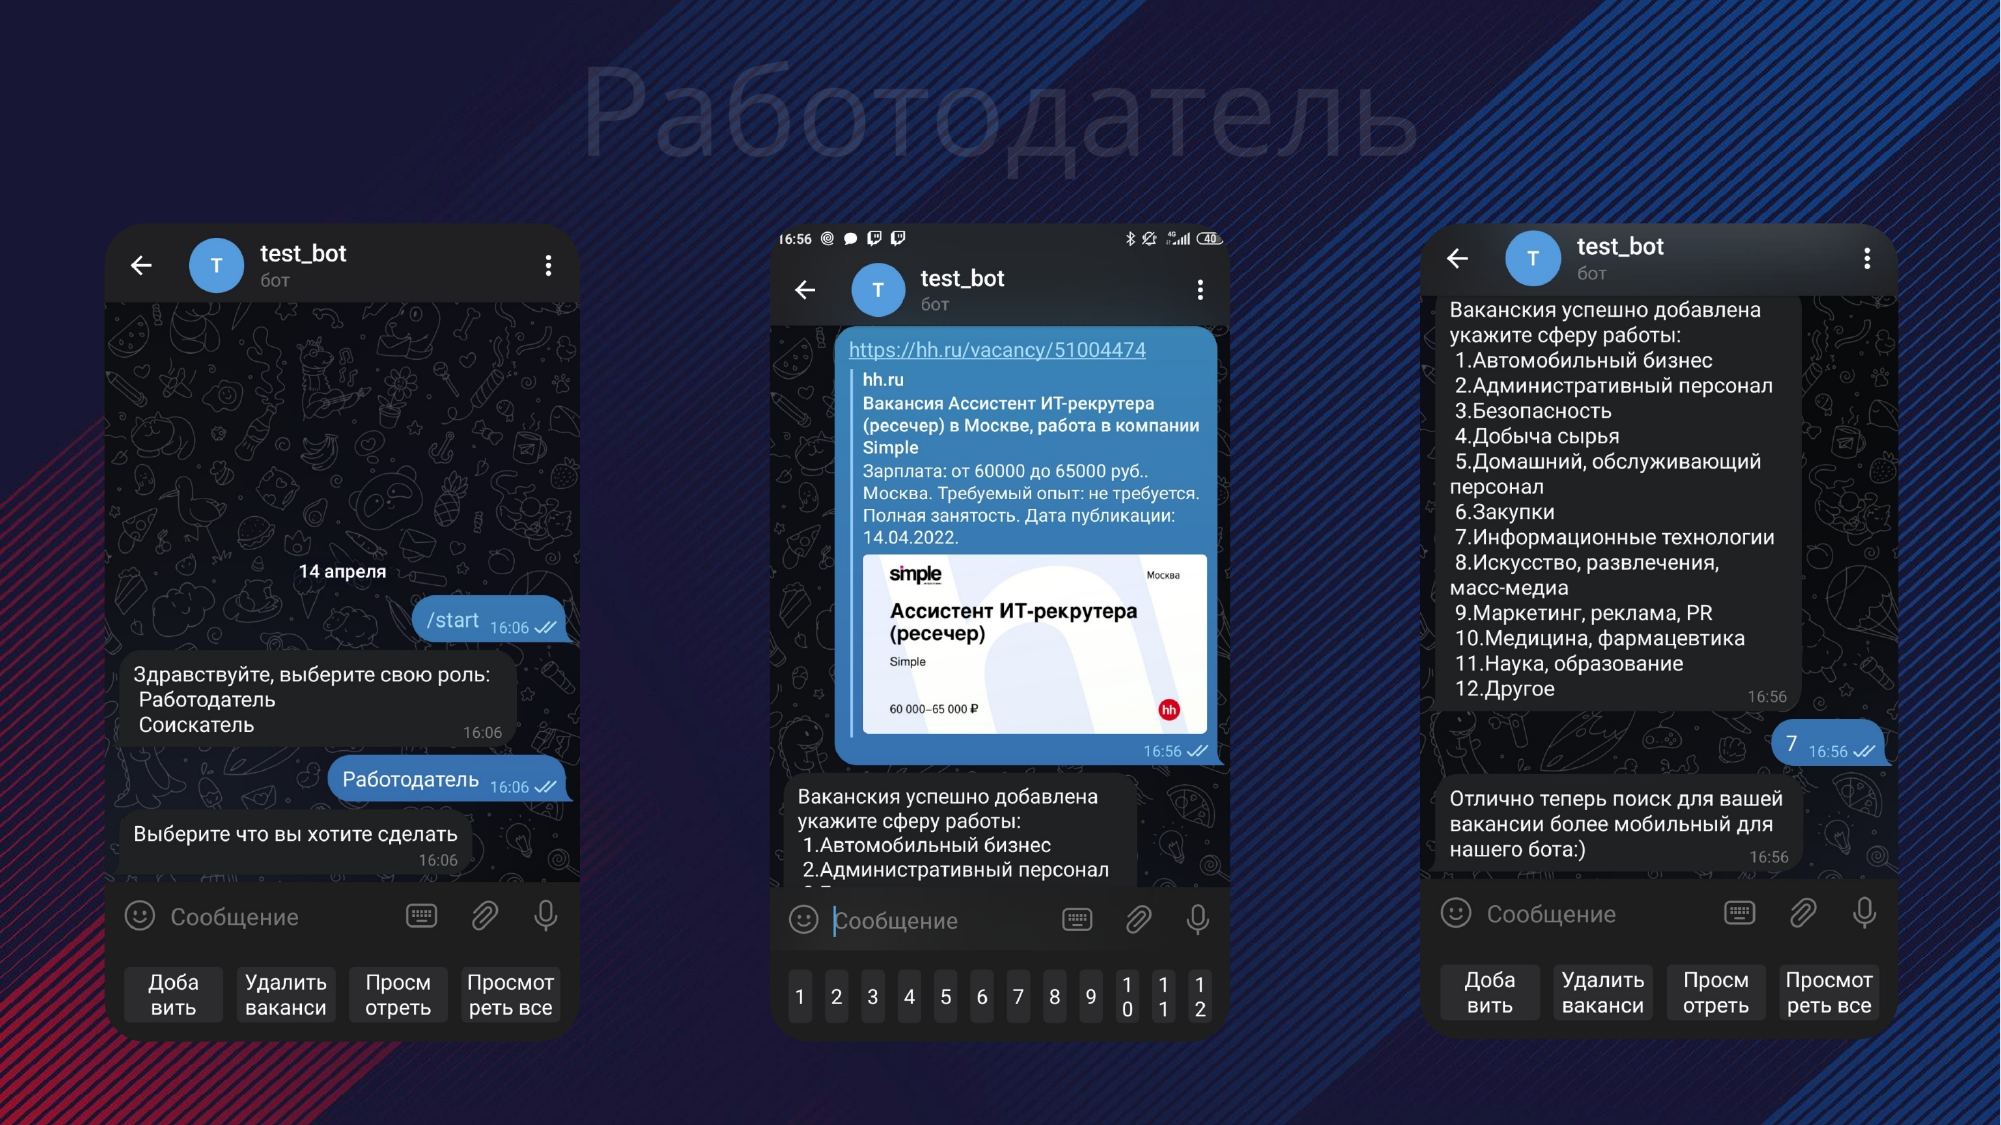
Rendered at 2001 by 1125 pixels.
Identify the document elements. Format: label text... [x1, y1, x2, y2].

title Работодатель [0, 26, 2000, 186]
picture [0, 0, 2001, 1125]
